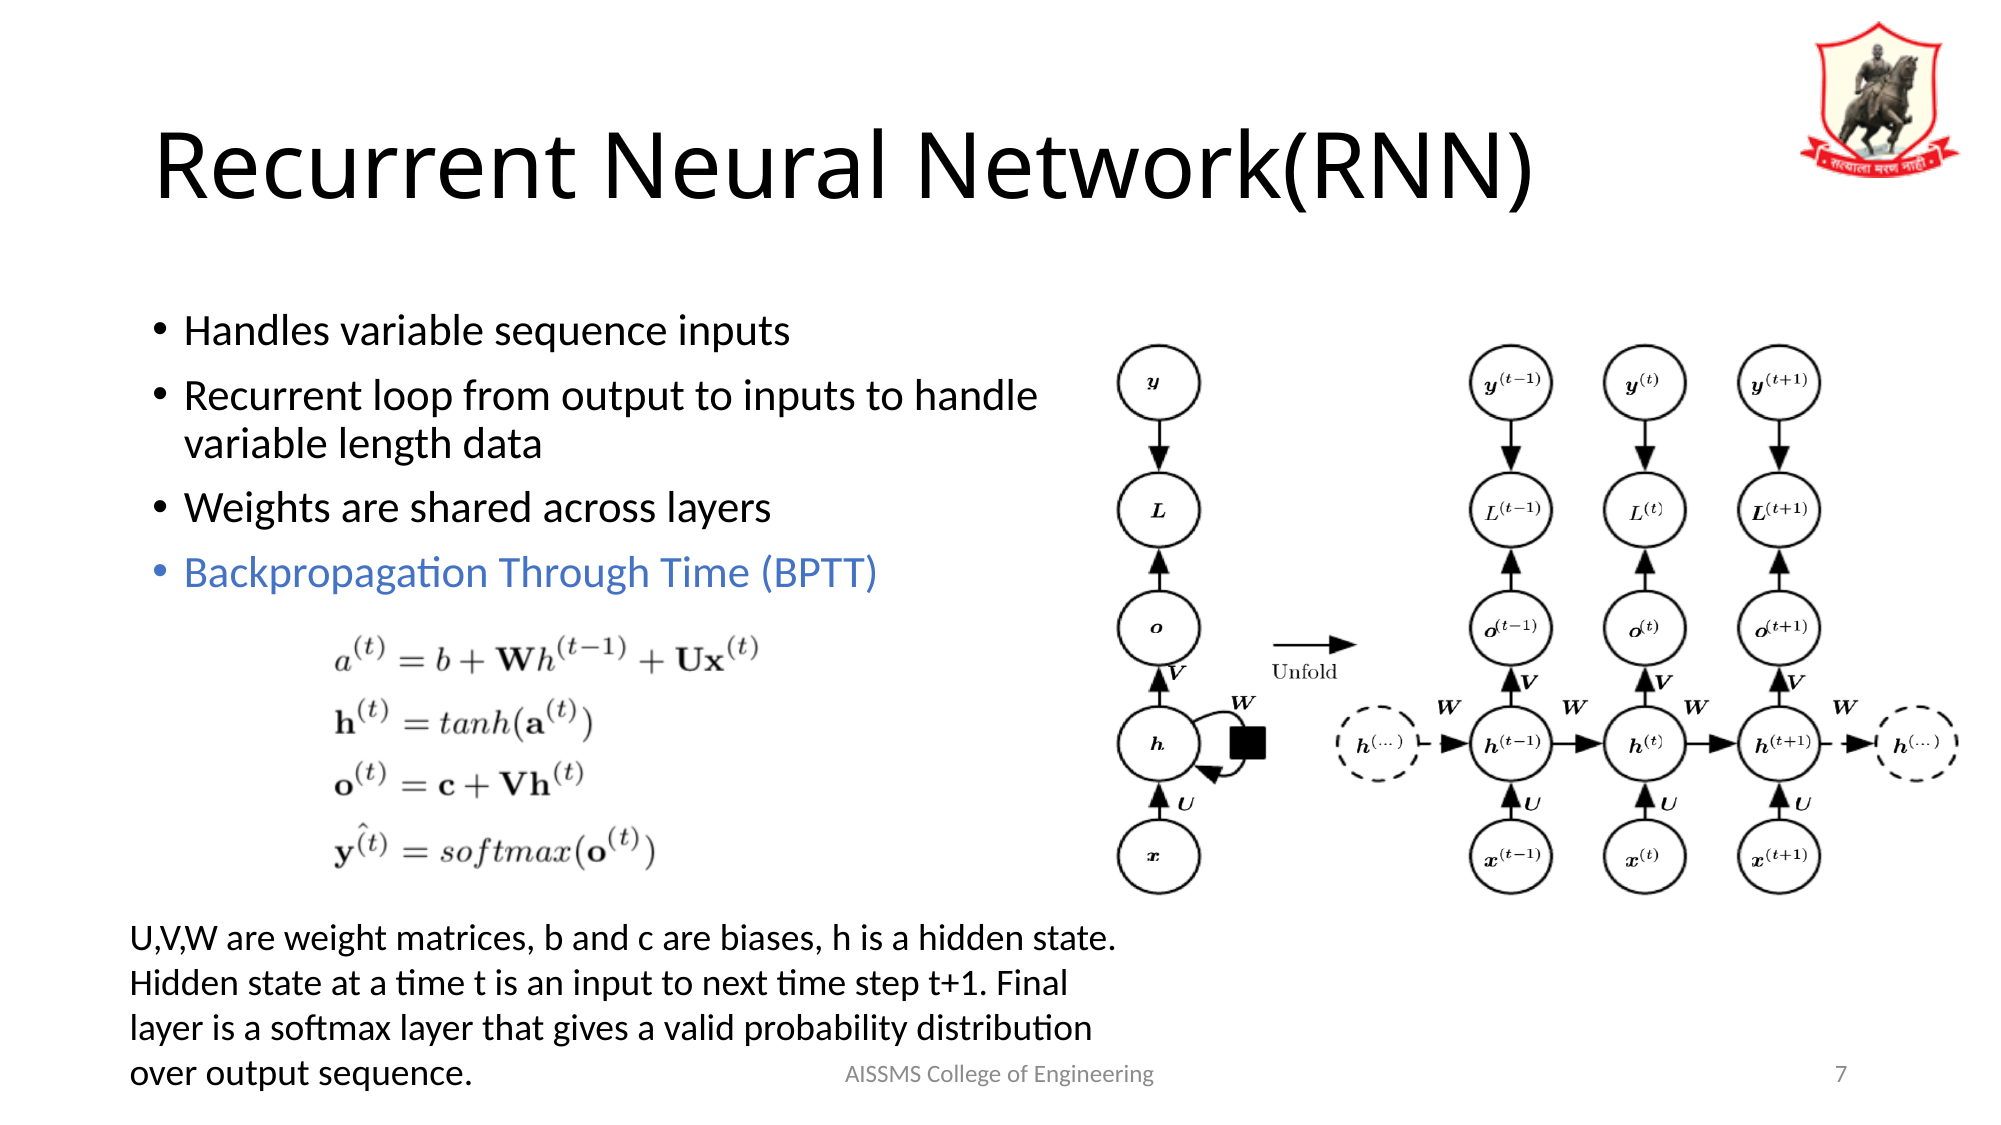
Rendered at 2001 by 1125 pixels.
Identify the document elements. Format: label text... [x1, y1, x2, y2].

picture [1058, 321, 1978, 912]
footer AISSMS College of Engineering [662, 1042, 1338, 1103]
picture [322, 607, 771, 901]
picture [1794, 15, 1966, 178]
slide_number 7 [1412, 1042, 1863, 1103]
list Handles variable sequence inputs Recurrent loop from output to inputs to handle variable length data Weights are shared across layers Backpropagation Through Time (BPTT) [137, 299, 1059, 609]
text_box U,V,W are weight matrices, b and c are biases, h is a hidden state. Hidden state at a time t is an input to next time step t+1. Final layer is a softmax layer that gives a valid probability distribution over output sequence. [114, 905, 1135, 1101]
title Recurrent Neural Network(RNN) [137, 59, 1863, 278]
